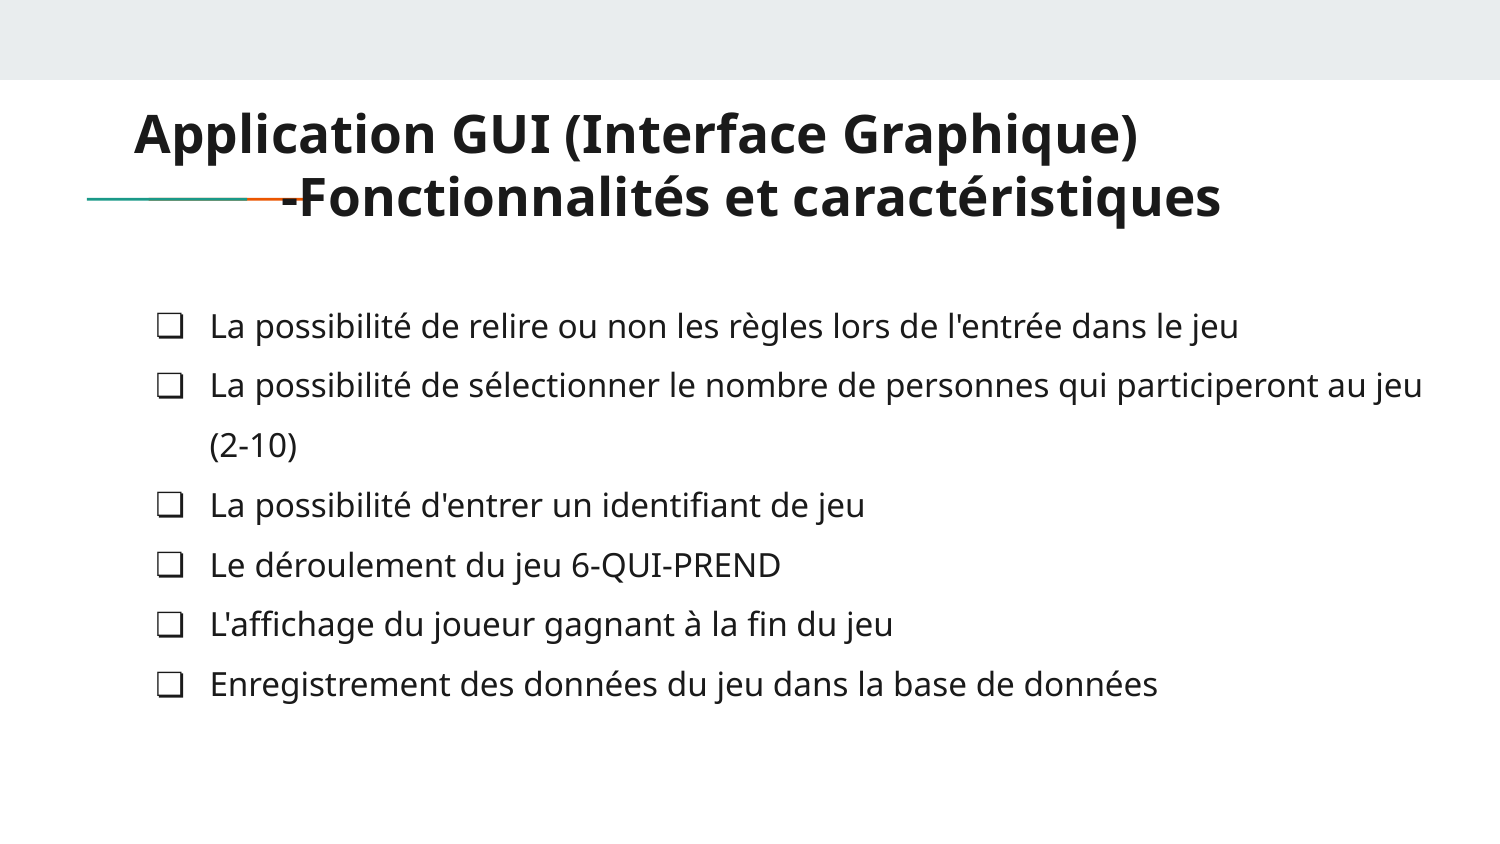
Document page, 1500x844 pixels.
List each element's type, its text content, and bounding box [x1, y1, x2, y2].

list La possibilité de relire ou non les règles lors de l'entrée dans le jeu La possibilité de sélectionner le nombre de personnes qui participeront au jeu (2-10) La possibilité d'entrer un identifiant de jeu Le déroulement du jeu 6-QUI-PREND L'affichage du joueur gagnant à la fin du jeu Enregistrement des données du jeu dans la base de données [119, 269, 1463, 731]
title Application GUI (Interface Graphique) -Fonctionnalités et caractéristiques [119, 84, 1381, 252]
